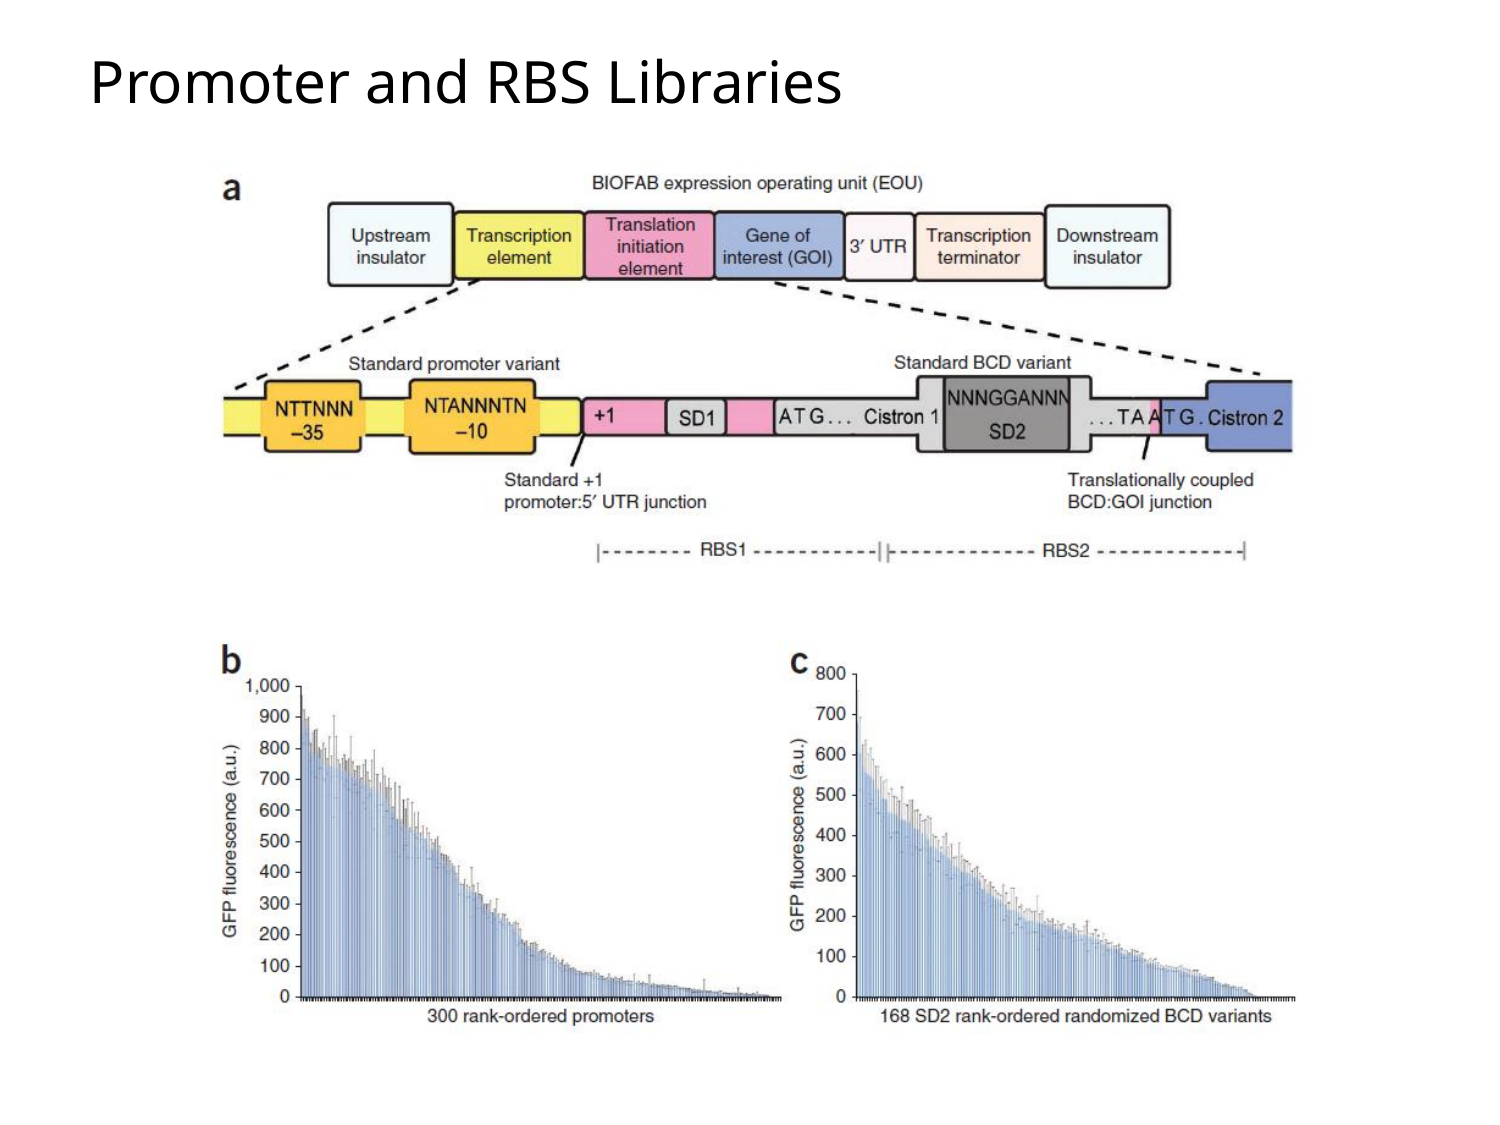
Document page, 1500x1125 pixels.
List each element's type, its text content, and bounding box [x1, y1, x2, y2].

picture [186, 160, 1310, 573]
picture [186, 637, 1310, 1037]
text_box Promoter and RBS Libraries [74, 37, 1488, 123]
